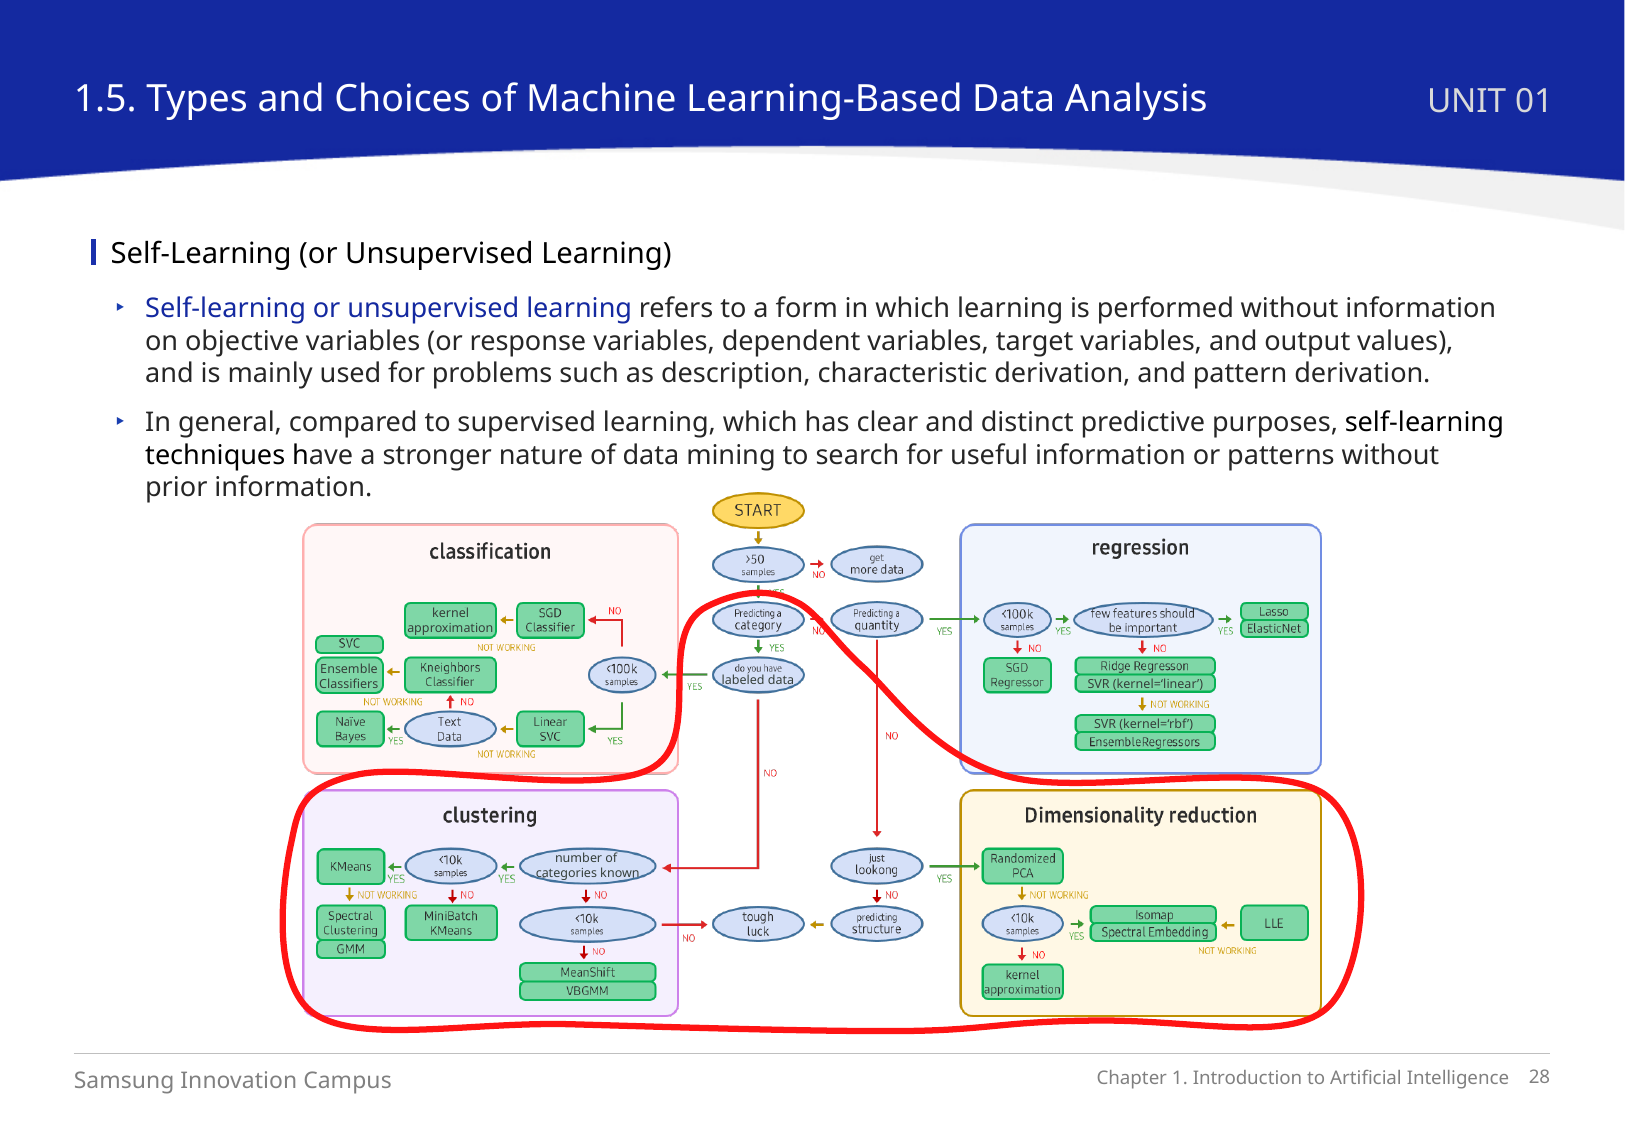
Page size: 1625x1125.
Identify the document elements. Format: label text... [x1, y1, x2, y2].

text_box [73, 73, 1554, 120]
text_box Self-learning or unsupervised learning refers to a form in which learning is performed without information on objective variables (or response variables, dependent variables, target variables, and output values), and is mainly used for problems such as description, characteristic derivation, and pattern derivation. In general, compared to supervised learning, which has clear and distinct predictive purposes, self-learning techniques have a stronger nature of data mining to search for useful information or patterns without prior information. [114, 278, 1532, 515]
text_box Self-Learning (or Unsupervised Learning) [91, 233, 1599, 270]
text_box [282, 492, 1362, 1032]
picture [0, 0, 1625, 1125]
